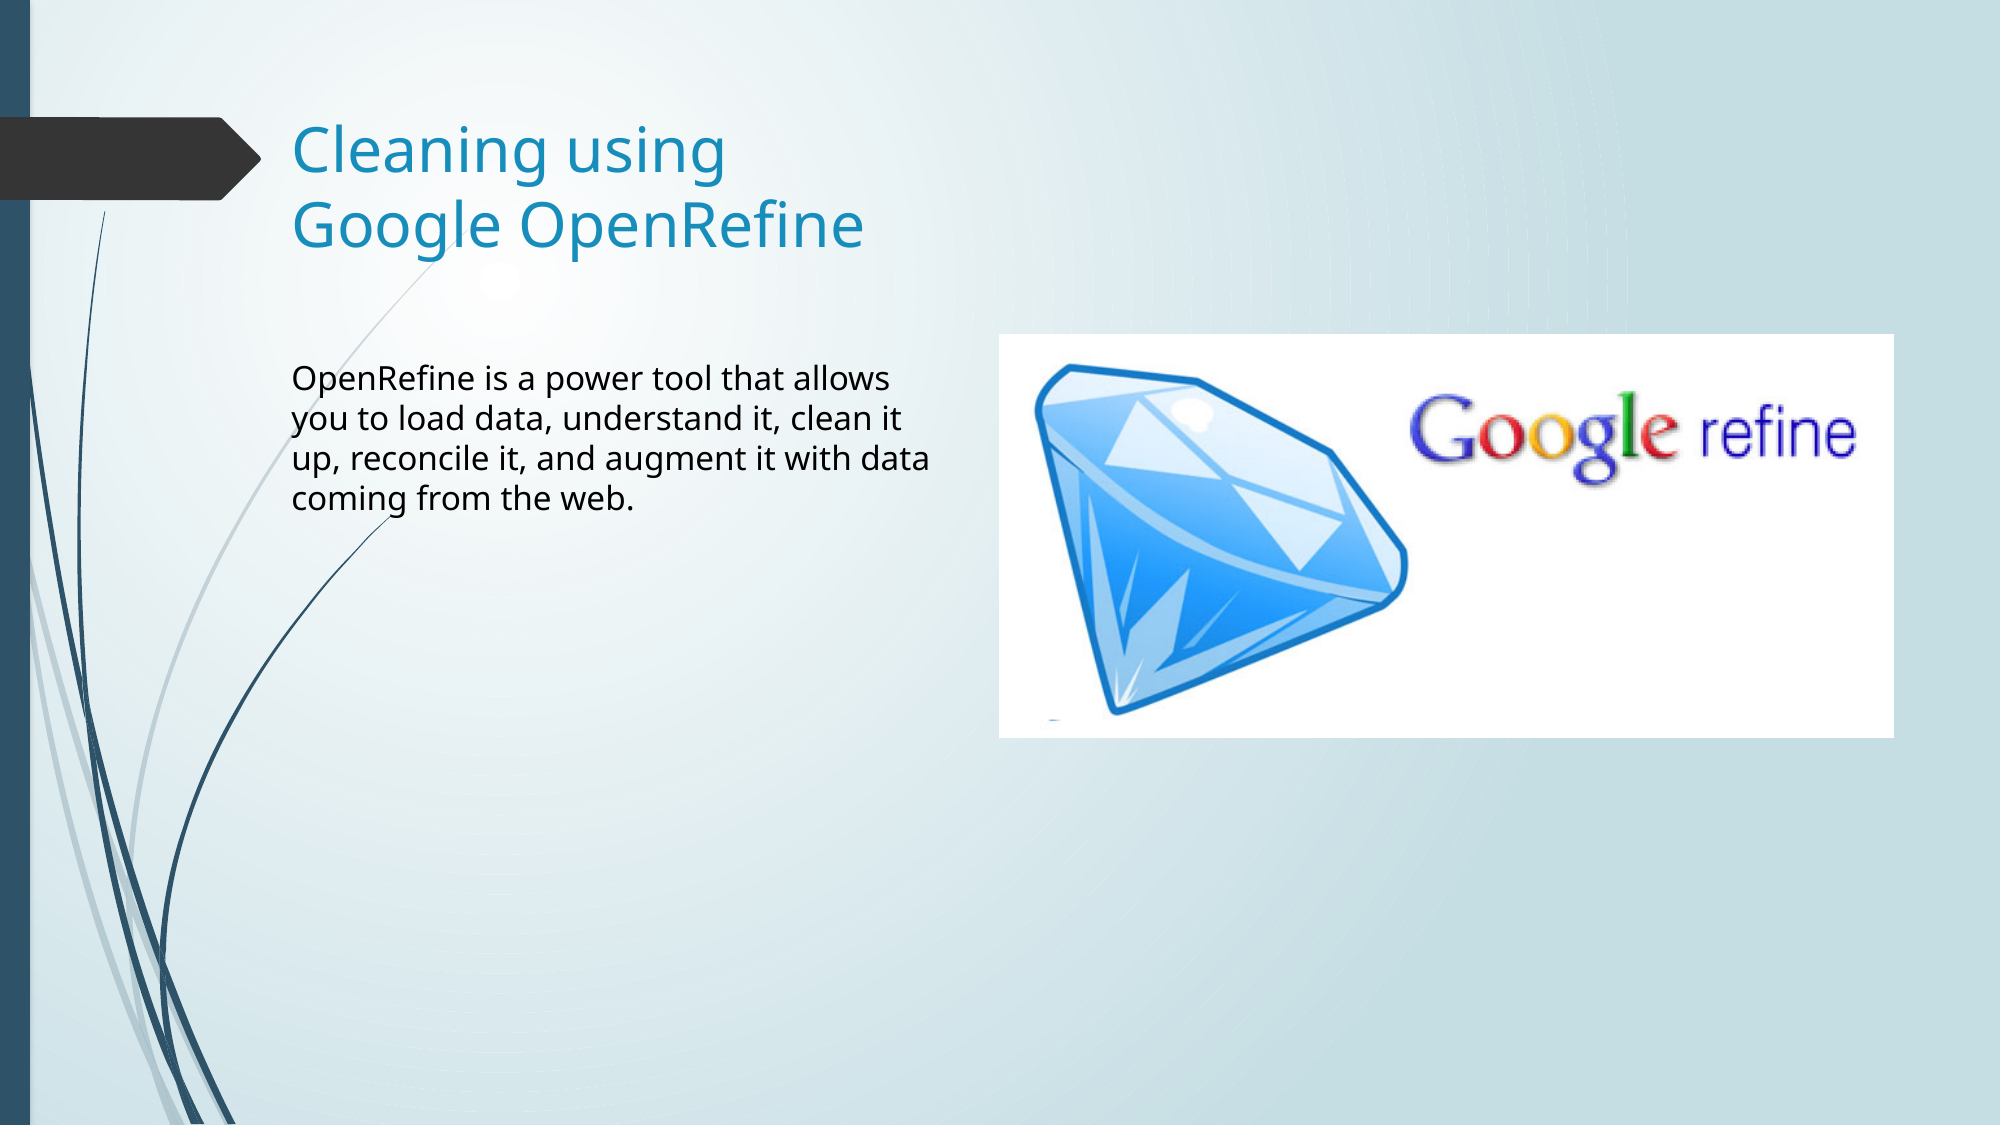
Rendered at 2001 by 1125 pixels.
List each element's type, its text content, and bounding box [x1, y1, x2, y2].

title Cleaning using Google OpenRefine [276, 102, 956, 313]
picture [999, 334, 1894, 738]
list OpenRefine is a power tool that allows you to load data, understand it, clean it up, reconcile it, and augment it with data coming from the web. [276, 350, 956, 970]
